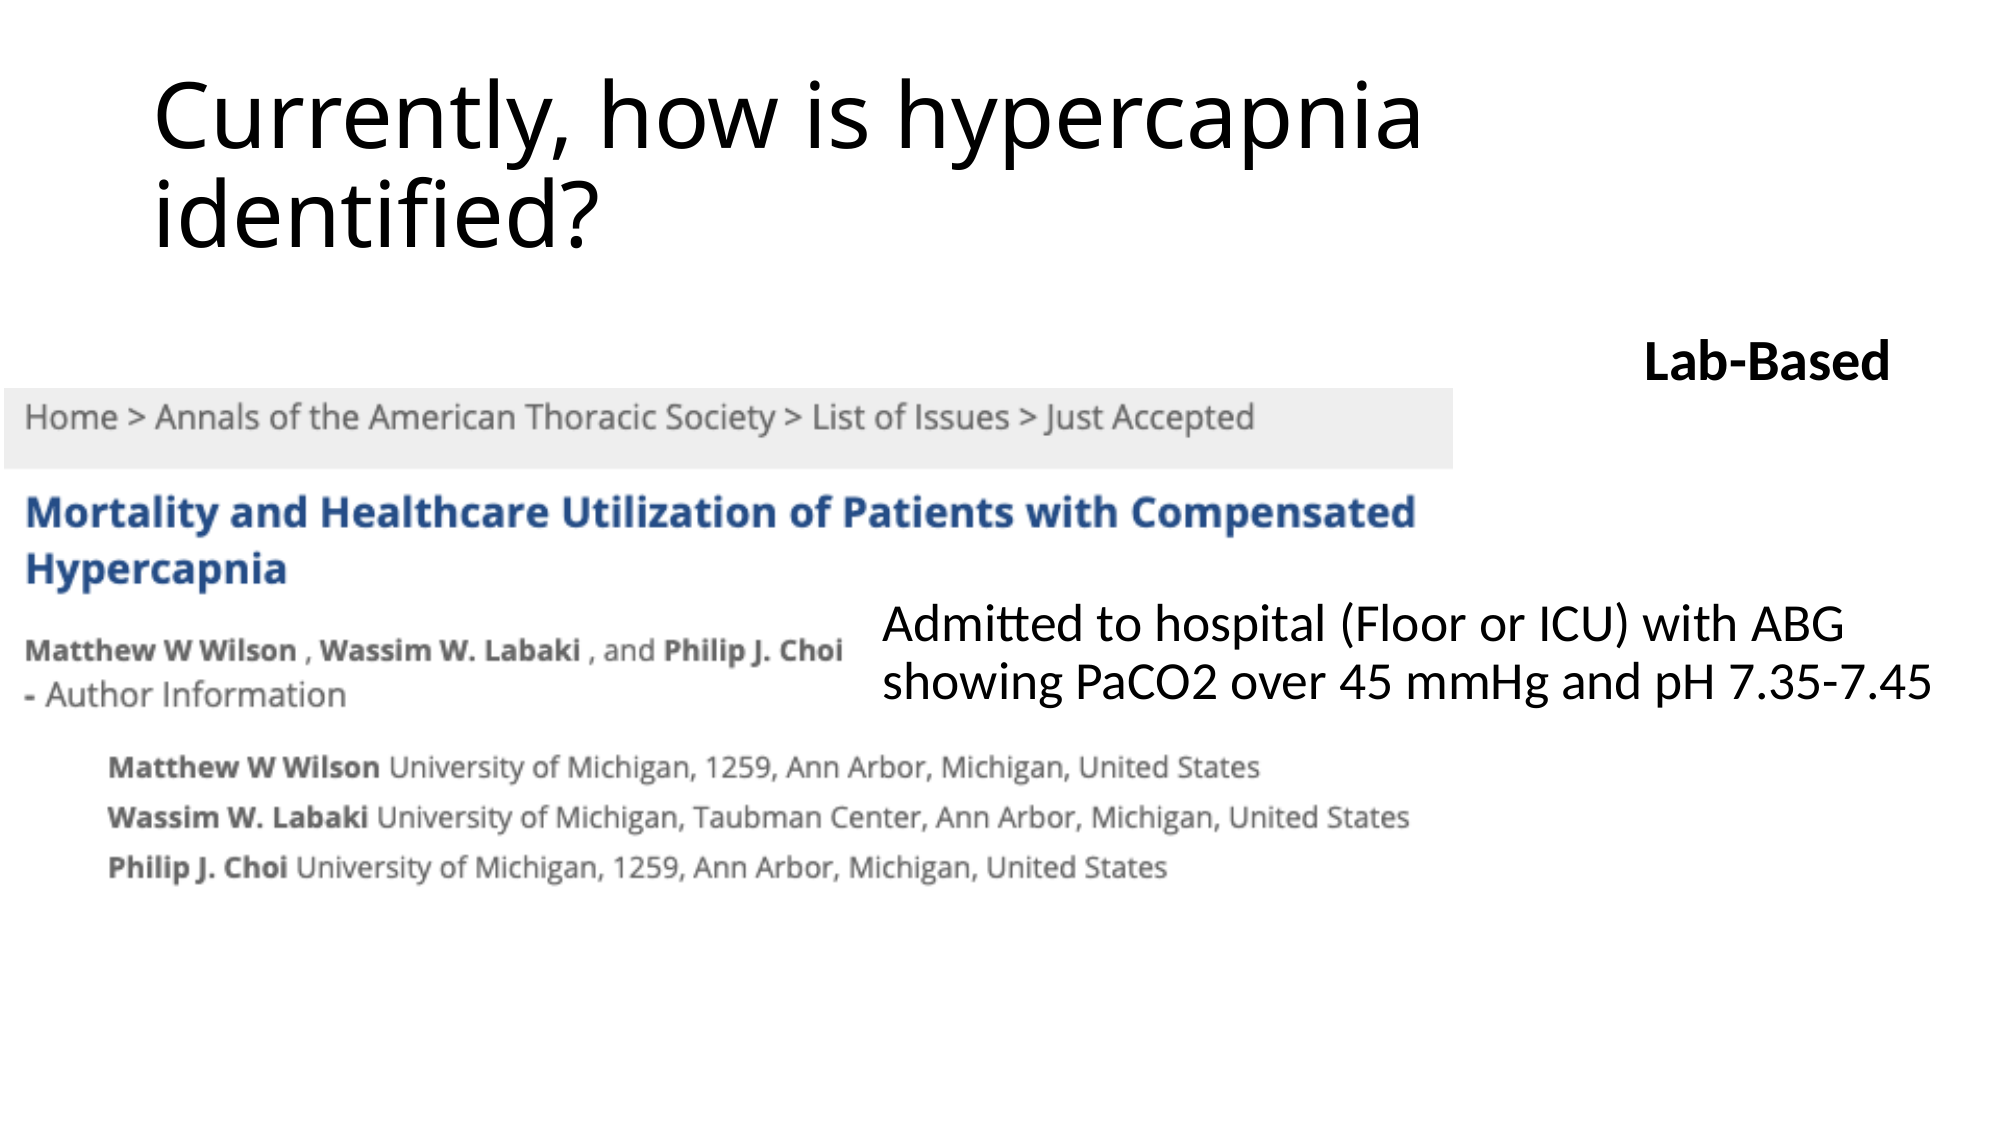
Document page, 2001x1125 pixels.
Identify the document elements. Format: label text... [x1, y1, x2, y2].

text_box Lab-Based [1629, 323, 1955, 403]
list Admitted to hospital (Floor or ICU) with ABG showing PaCO2 over 45 mmHg and pH 7.35-7.45 [1453, 587, 1993, 766]
title Currently, how is hypercapnia identified? [137, 59, 1863, 278]
picture [4, 388, 1453, 916]
